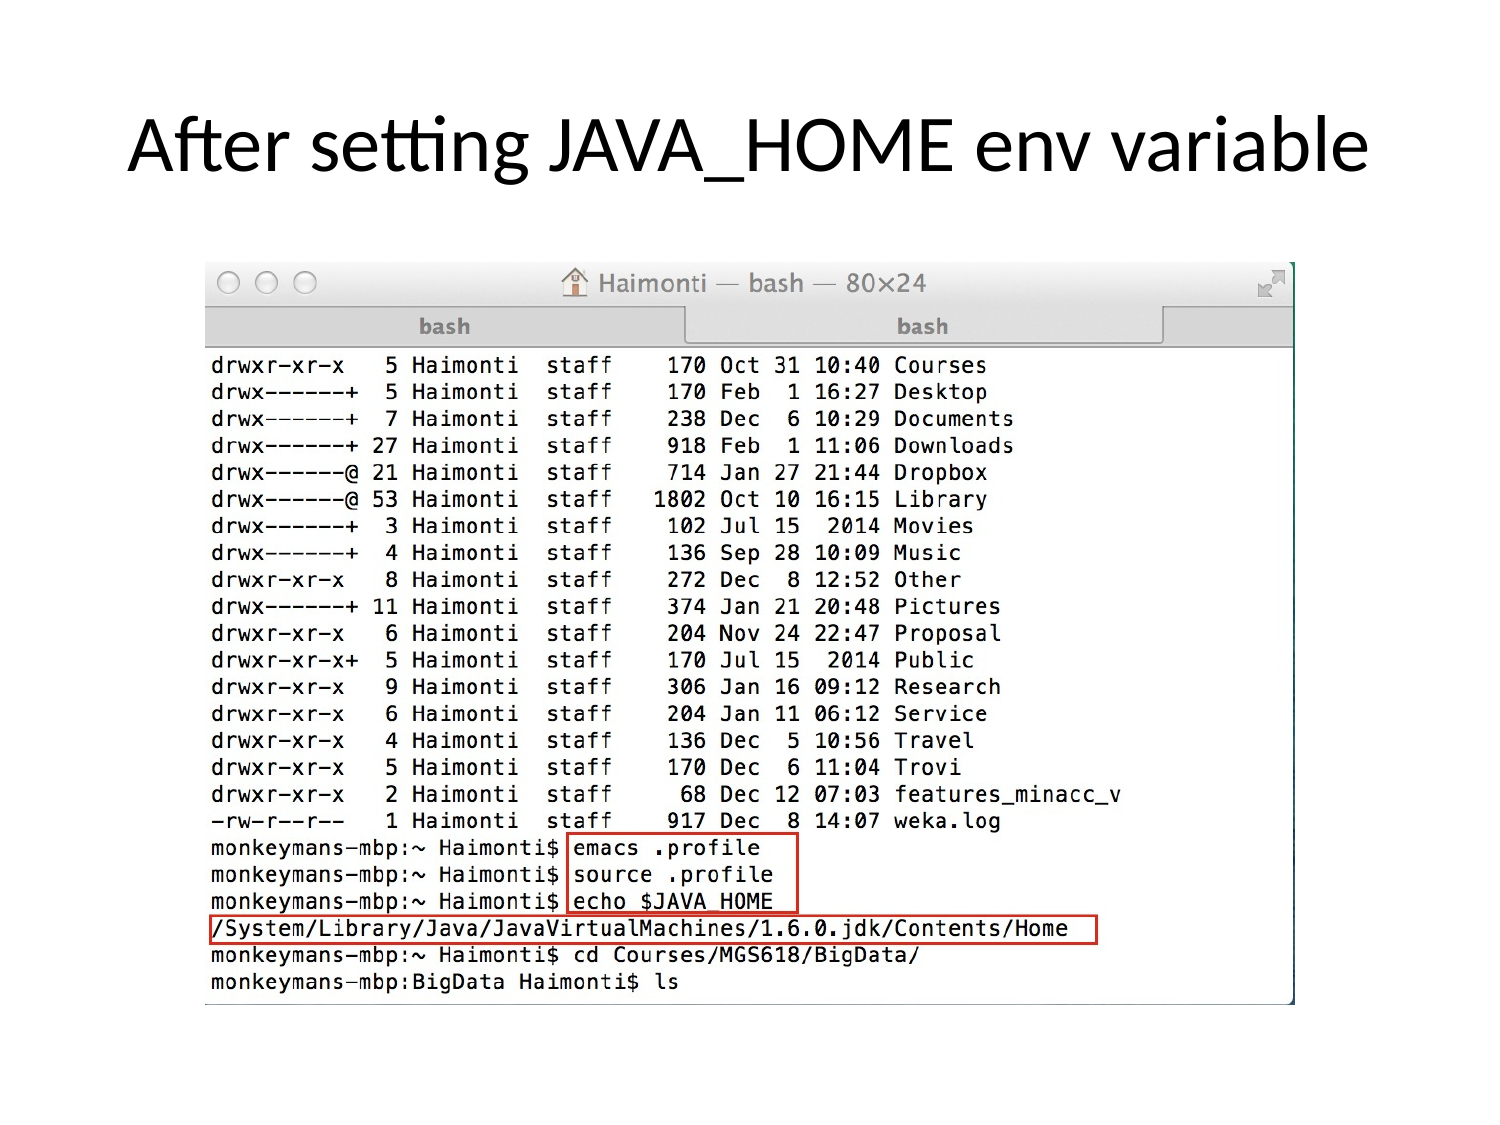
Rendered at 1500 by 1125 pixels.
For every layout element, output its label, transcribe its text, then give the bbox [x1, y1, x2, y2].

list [74, 262, 1426, 1006]
title After setting JAVA_HOME env variable [75, 45, 1425, 233]
